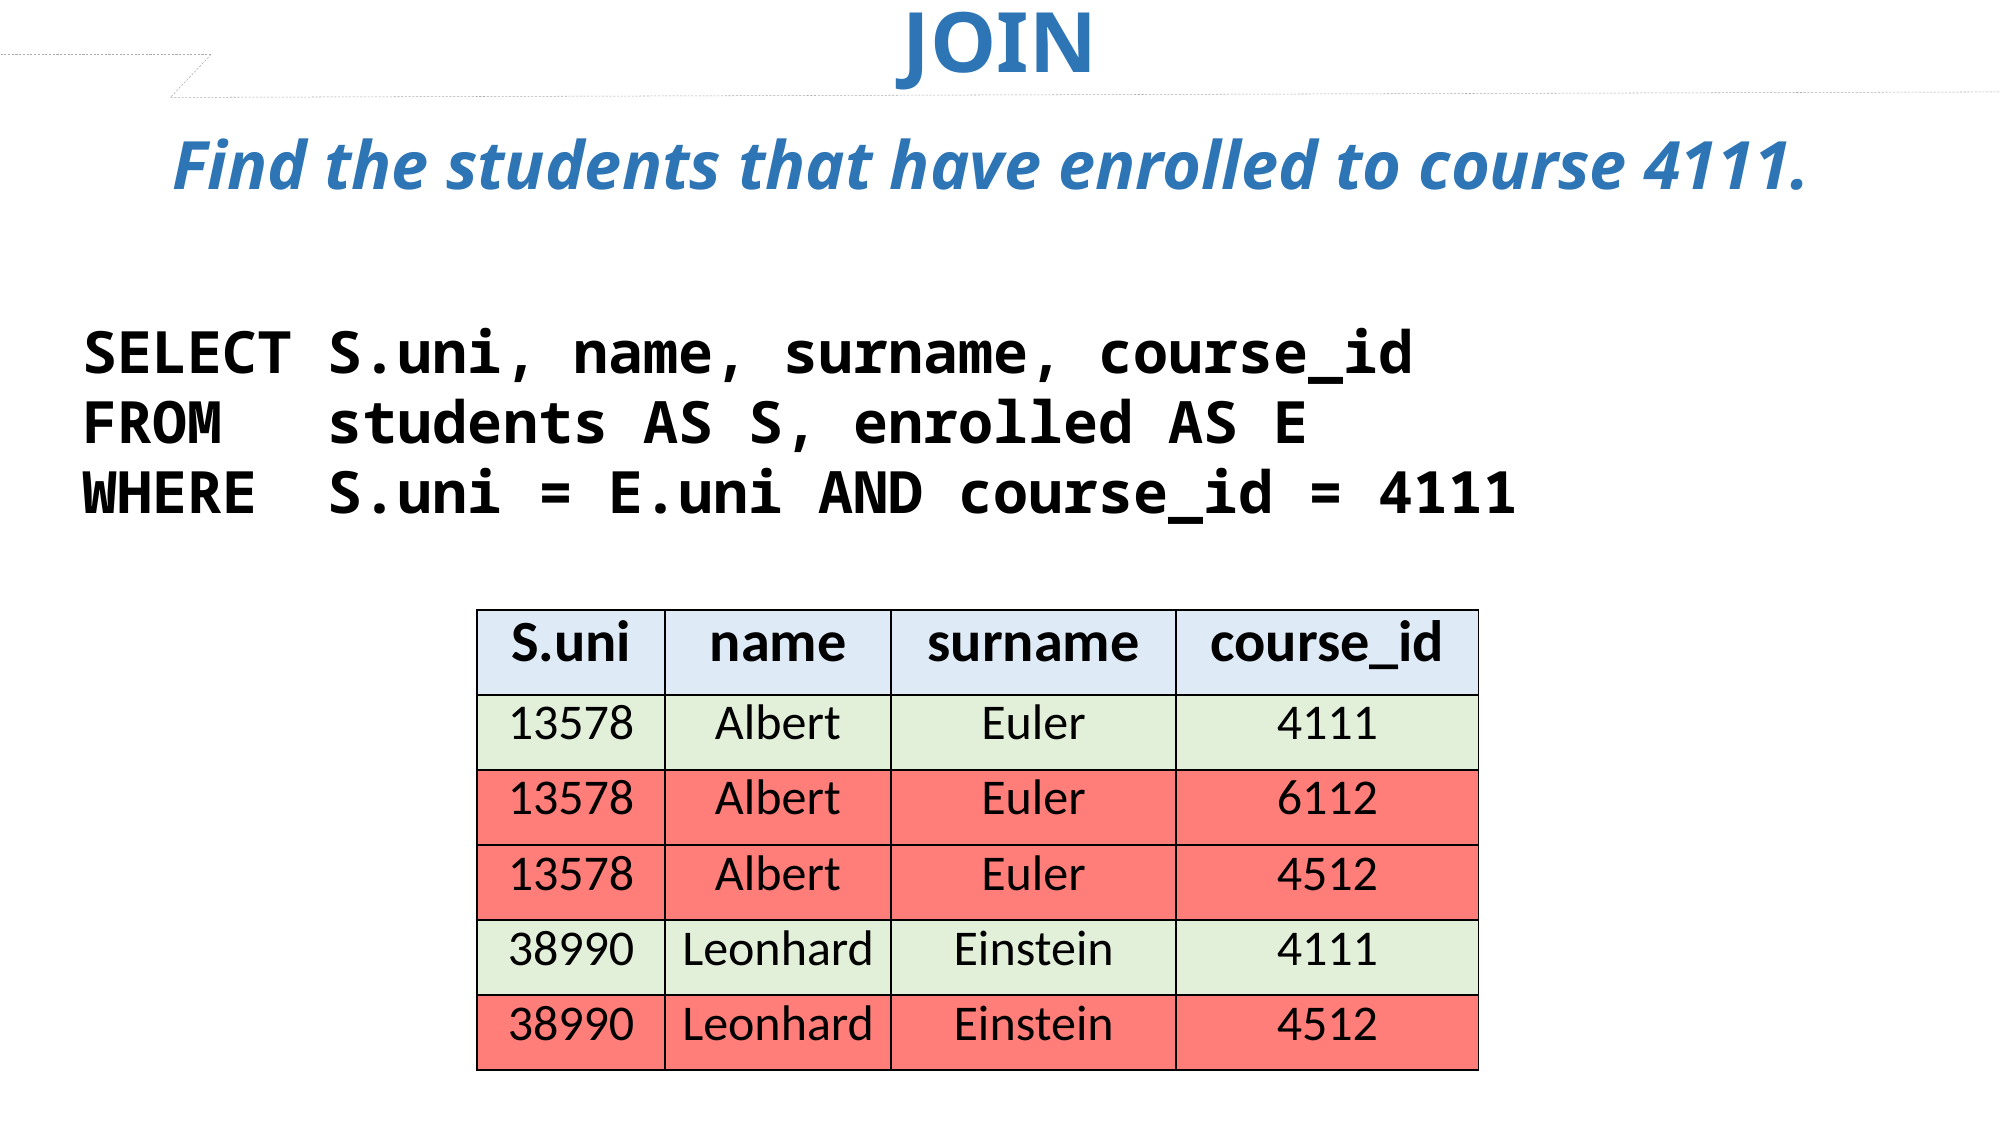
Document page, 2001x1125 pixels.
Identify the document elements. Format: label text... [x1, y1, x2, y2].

table_cell Leonhard [666, 921, 890, 994]
table_header name [666, 611, 890, 694]
table_cell Einstein [892, 921, 1175, 994]
table_cell Euler [892, 846, 1175, 919]
table_cell Albert [666, 846, 890, 919]
table_cell 13578 [478, 771, 664, 844]
text_box SELECT S.uni, name, surname, course_id FROM students AS S, enrolled AS E WHERE S.uni = E.uni AND course_id = 4111 [68, 307, 1533, 533]
table_cell 6112 [1177, 771, 1478, 844]
text_box JOIN [0, 0, 2000, 54]
table_cell 38990 [478, 996, 664, 1069]
table_cell 38990 [478, 921, 664, 994]
table_cell 4512 [1177, 846, 1478, 919]
table_header course_id [1177, 611, 1478, 694]
table_header surname [892, 611, 1175, 694]
table_cell 4111 [1177, 696, 1478, 769]
table_cell Albert [666, 771, 890, 844]
table_cell Einstein [892, 996, 1175, 1069]
table_cell 13578 [478, 846, 664, 919]
table_cell 4111 [1177, 921, 1478, 994]
table_cell Leonhard [666, 996, 890, 1069]
table_cell 13578 [478, 696, 664, 769]
table_cell Albert [666, 696, 890, 769]
table_cell Euler [892, 771, 1175, 844]
table_cell Euler [892, 696, 1175, 769]
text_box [0, 54, 2000, 98]
table_header S.uni [478, 611, 664, 694]
table_cell 4512 [1177, 996, 1478, 1069]
text_box Find the students that have enrolled to course 4111. [0, 115, 1984, 211]
